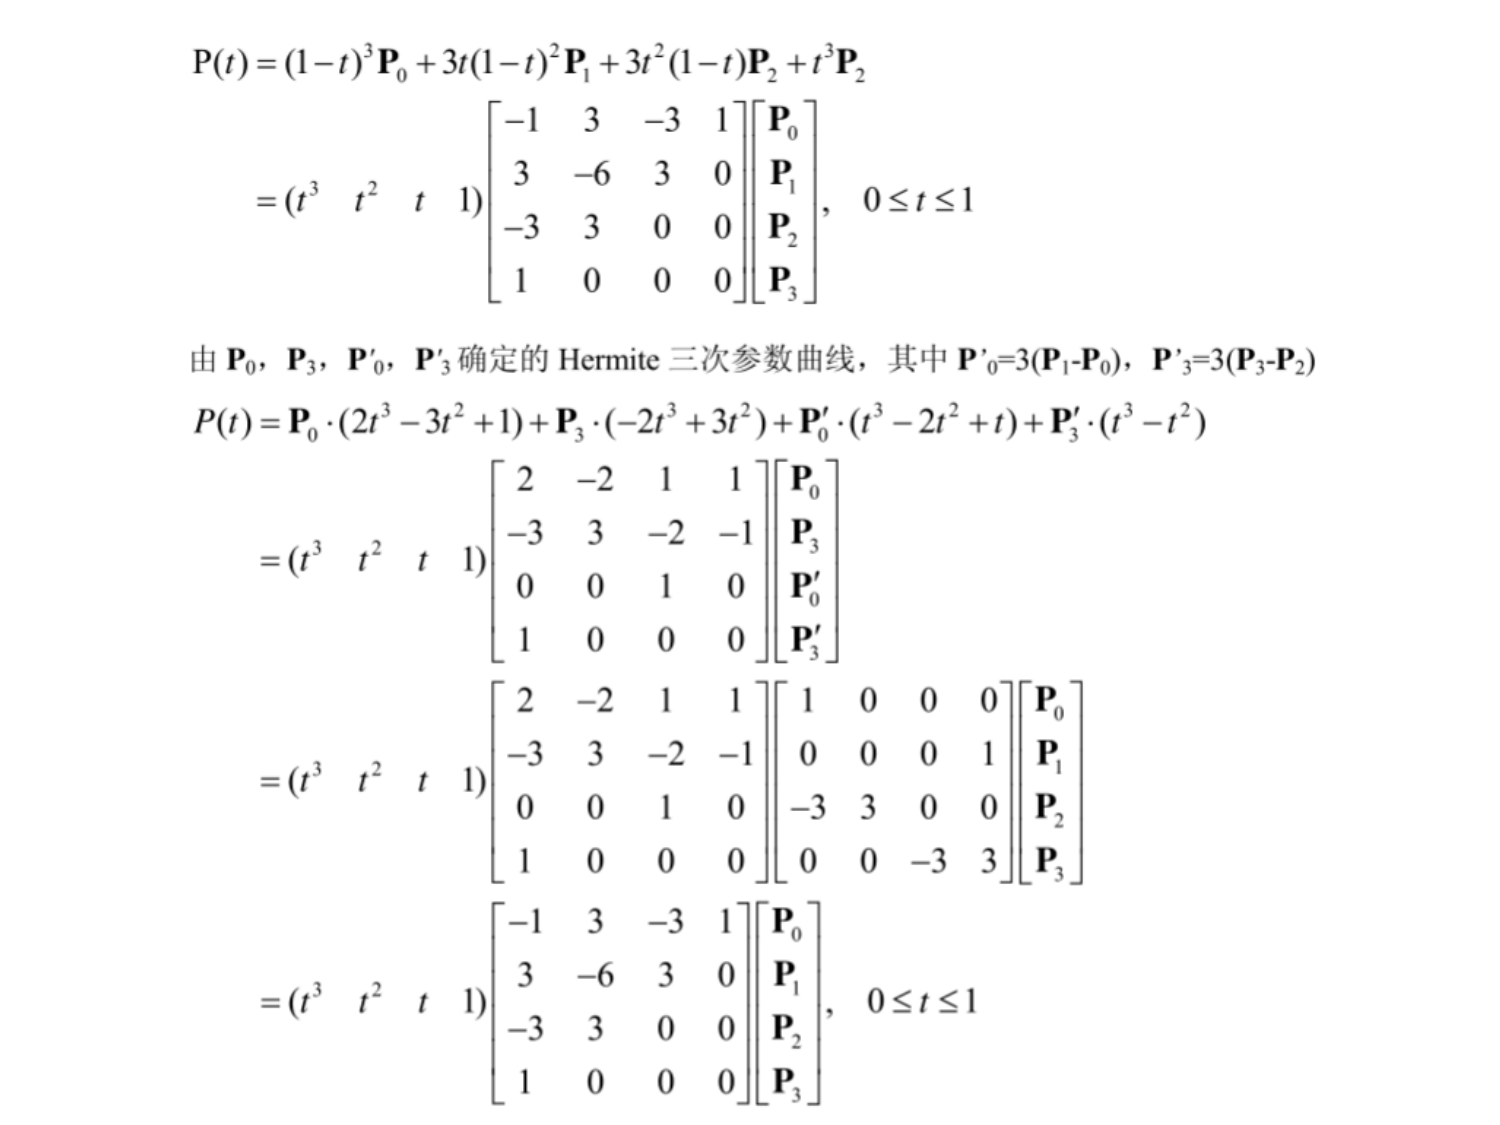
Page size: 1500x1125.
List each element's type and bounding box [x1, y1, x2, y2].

picture [135, 18, 1357, 1125]
